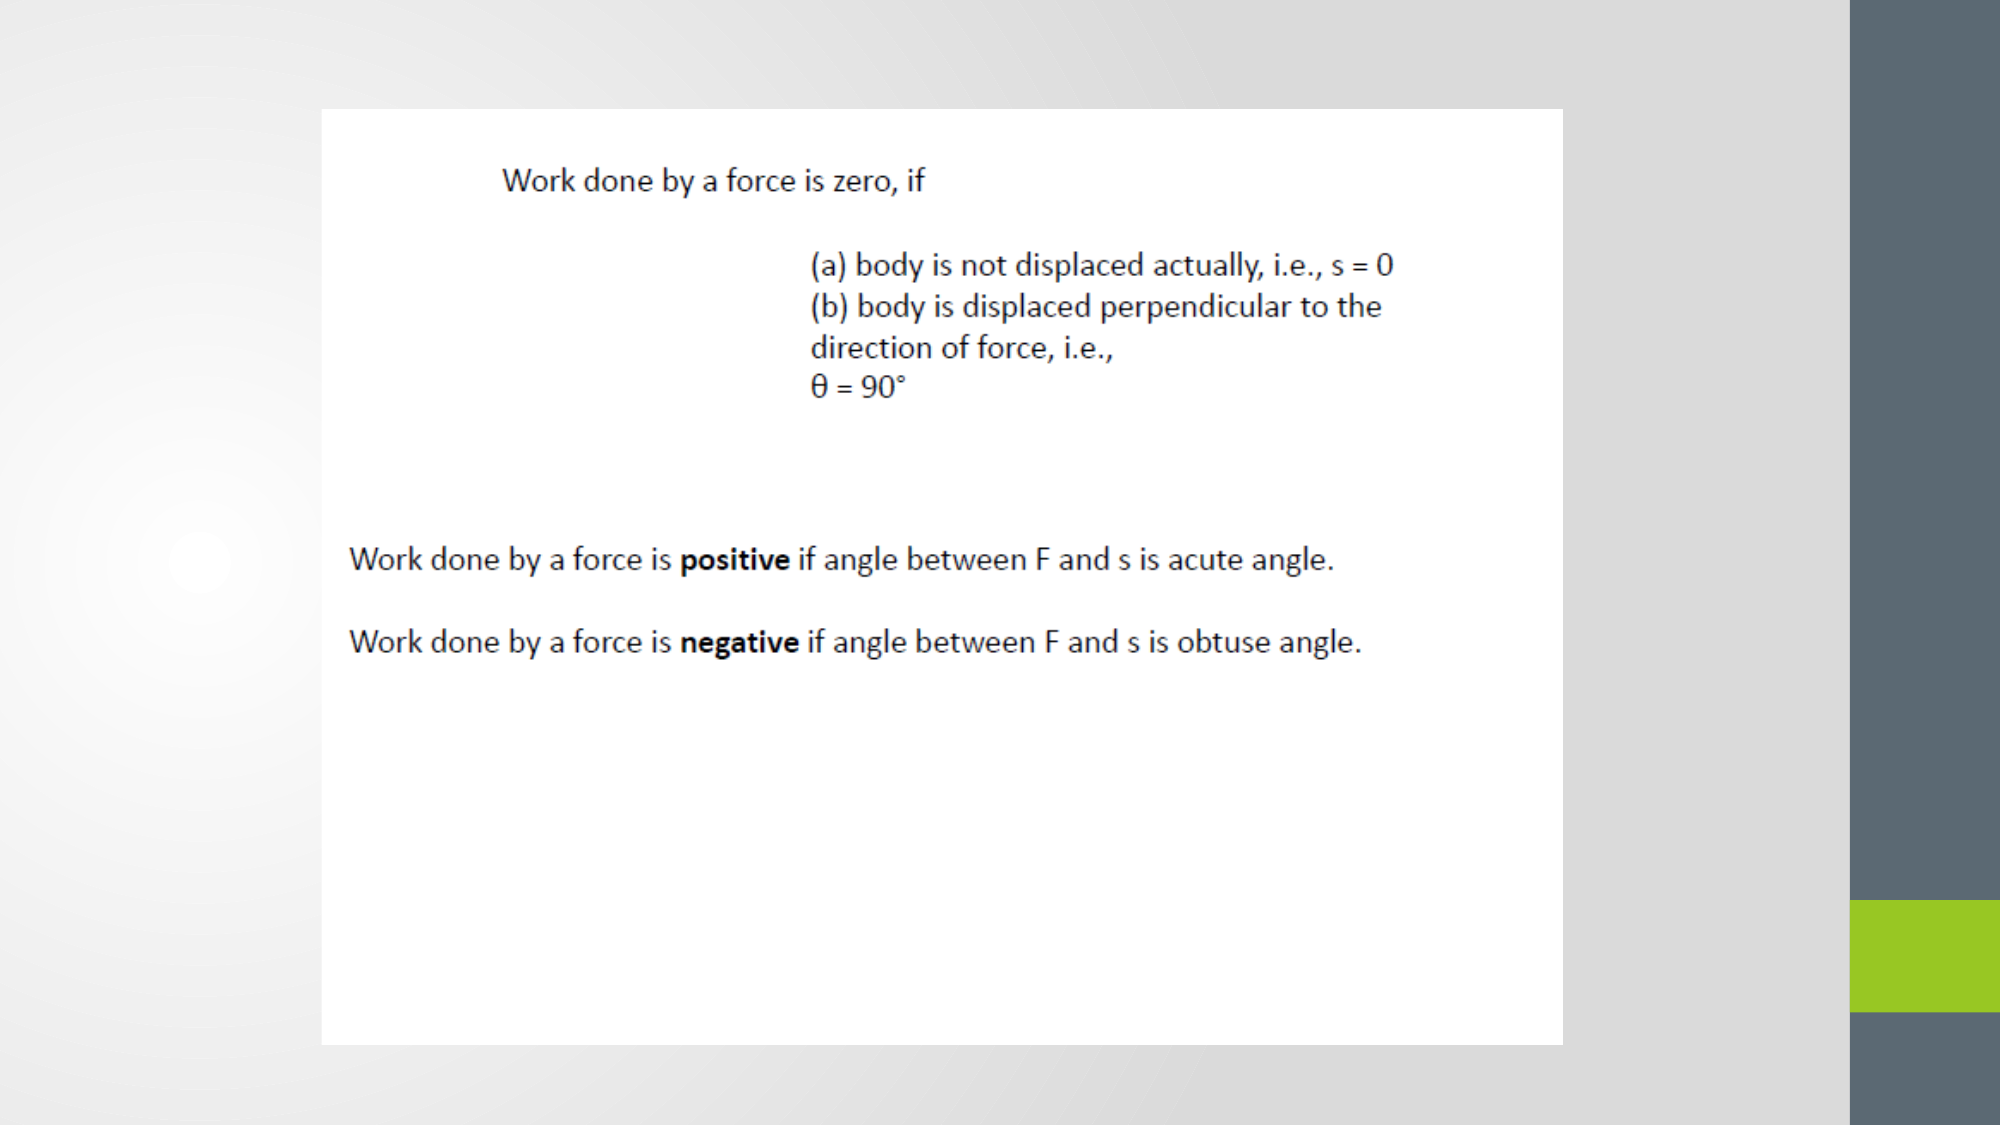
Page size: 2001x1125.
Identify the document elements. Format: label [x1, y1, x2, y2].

picture [321, 108, 1564, 1046]
